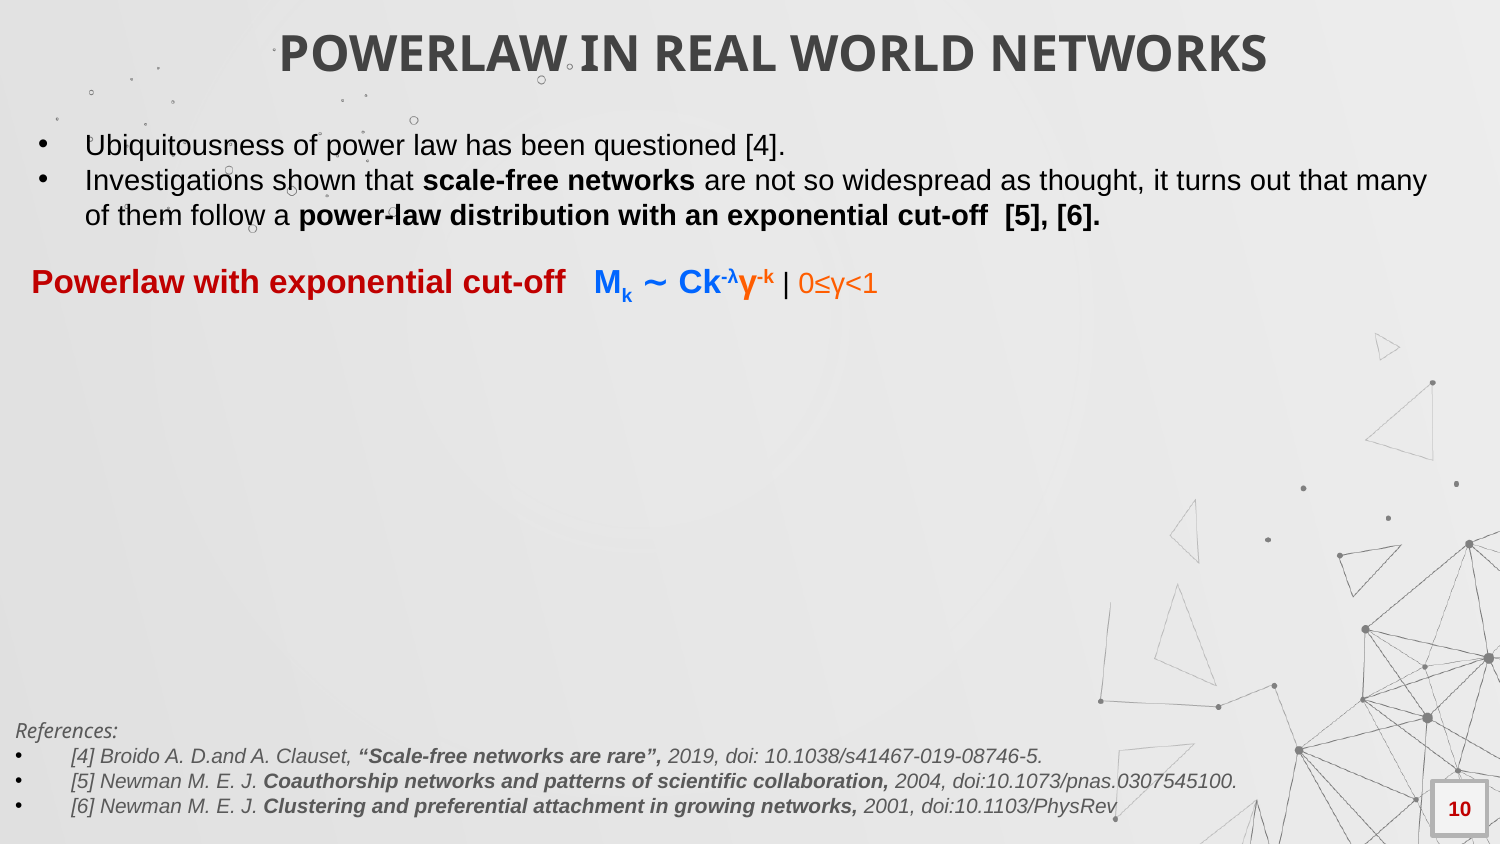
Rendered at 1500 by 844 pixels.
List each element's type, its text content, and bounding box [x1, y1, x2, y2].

text_box References: [4] Broido A. D.and A. Clauset, “Scale-free networks are rare”, 2019, doi: 10.1038/s41467-019-08746-5. [5] Newman M. E. J. Coauthorship networks and patterns of scientific collaboration, 2004, doi:10.1073/pnas.0307545100. [6] Newman M. E. J. Clustering and preferential attachment in growing networks, 2001, doi:10.1103/PhysRev [0, 710, 1500, 844]
text_box POWERLAW IN REAL WORLD NETWORKS [163, 6, 1384, 105]
text_box Powerlaw with exponential cut-off Mk ∼ Ck-λγ-k | 0≤γ<1​ [16, 253, 1037, 314]
picture [0, 0, 1500, 710]
text_box Ubiquitousness of power law has been questioned [4]. Investigations shown that scale-free networks are not so widespread as thought, it turns out that many of them follow a power-law distribution with an exponential cut-off [5], [6]. [23, 118, 1445, 239]
